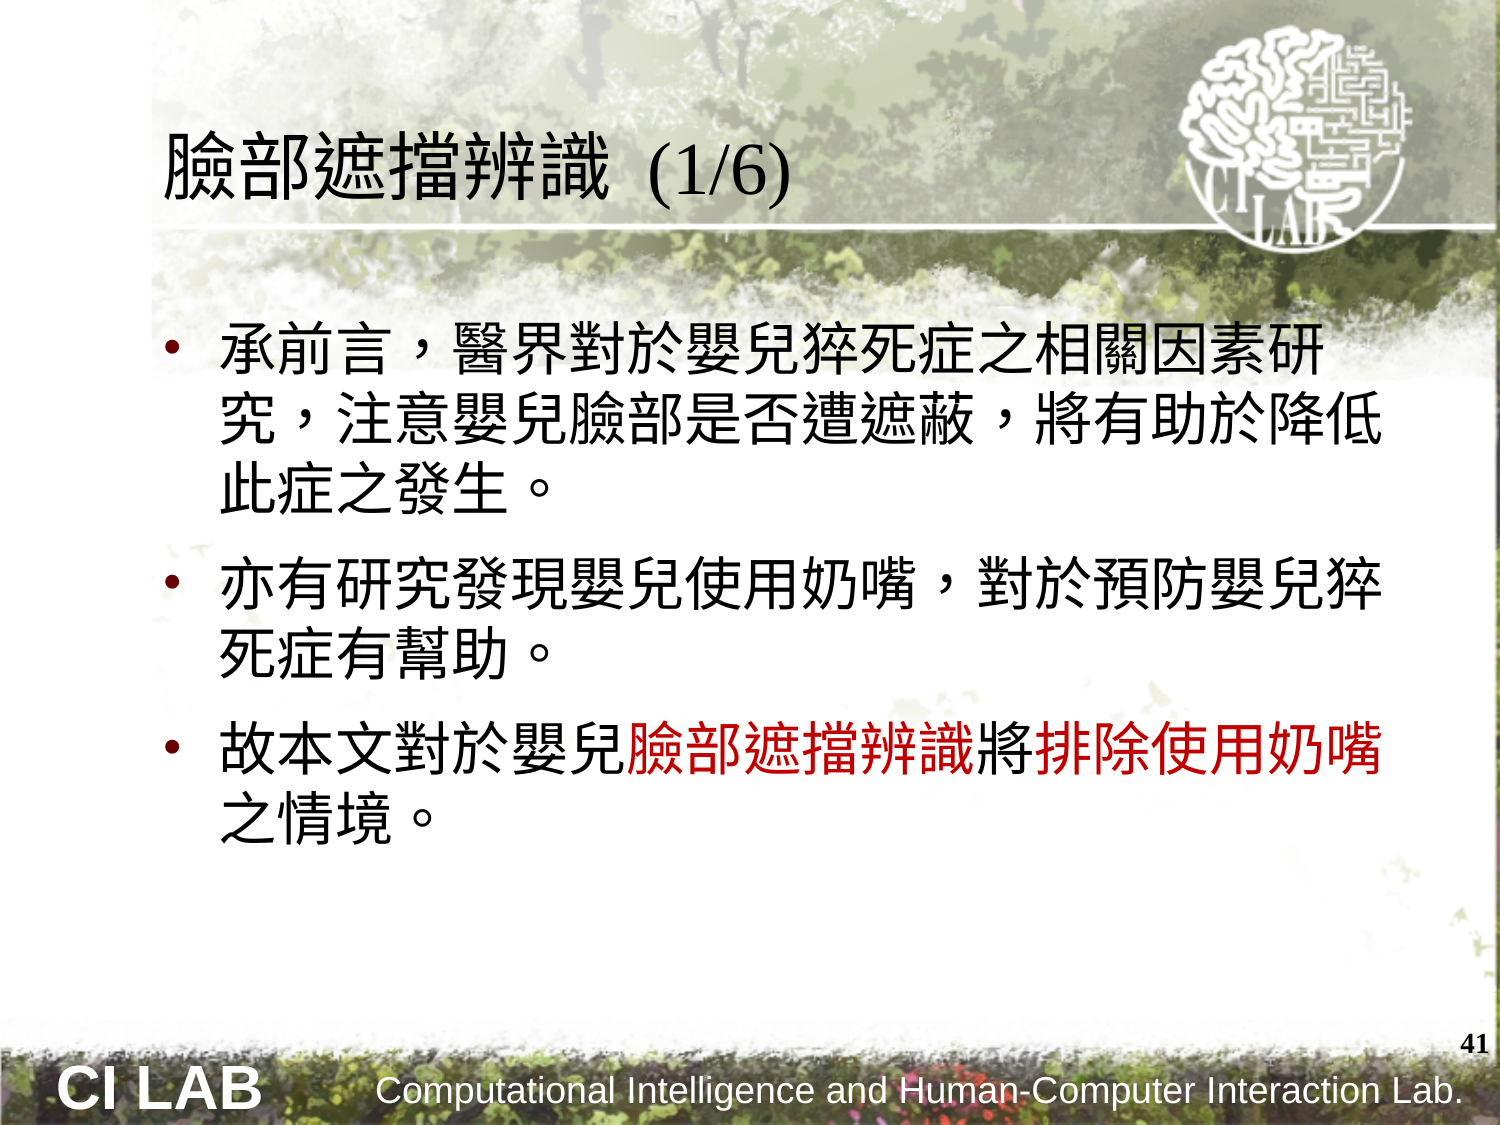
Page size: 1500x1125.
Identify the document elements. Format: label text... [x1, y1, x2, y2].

title 臉部遮擋辨識 (1/6) [147, 31, 1448, 219]
slide_number 41 [1426, 985, 1500, 1067]
picture [0, 0, 1500, 1125]
text_box 承前言，醫界對於嬰兒猝死症之相關因素研究，注意嬰兒臉部是否遭遮蔽，將有助於降低此症之發生。 亦有研究發現嬰兒使用奶嘴，對於預防嬰兒猝死症有幫助。 故本文對於嬰兒臉部遮擋辨識將排除使用奶嘴之情境。 [147, 304, 1410, 961]
